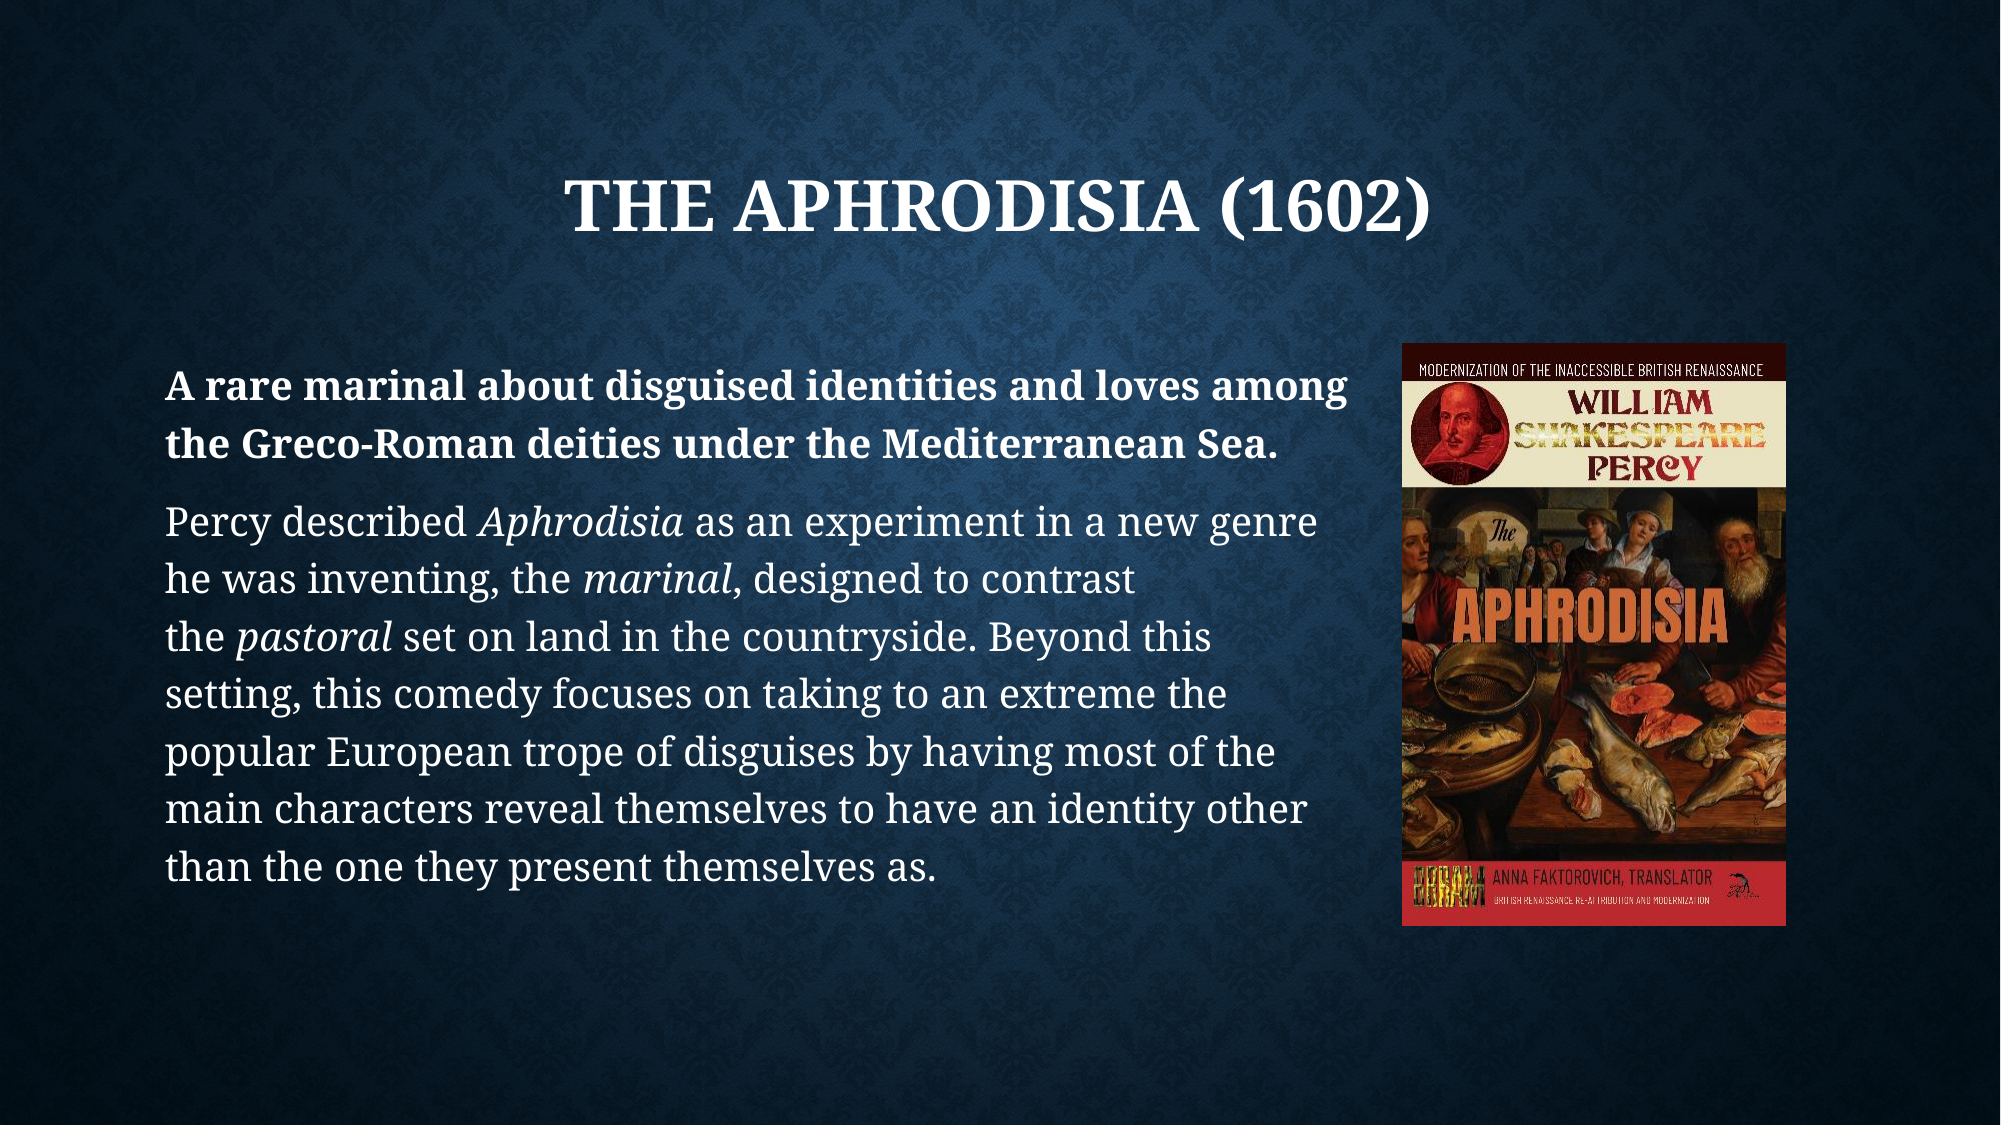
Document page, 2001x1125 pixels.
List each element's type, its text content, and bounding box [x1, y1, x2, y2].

title The Aphrodisia (1602) [149, 99, 1849, 318]
picture [1401, 343, 1787, 927]
list A rare marinal about disguised identities and loves among the Greco-Roman deities under the Mediterranean Sea. Percy described Aphrodisia as an experiment in a new genre he was inventing, the marinal, designed to contrast the pastoral set on land in the countryside. Beyond this setting, this comedy focuses on taking to an extreme the popular European trope of disguises by having most of the main characters reveal themselves to have an identity other than the one they present themselves as. [149, 343, 1376, 950]
